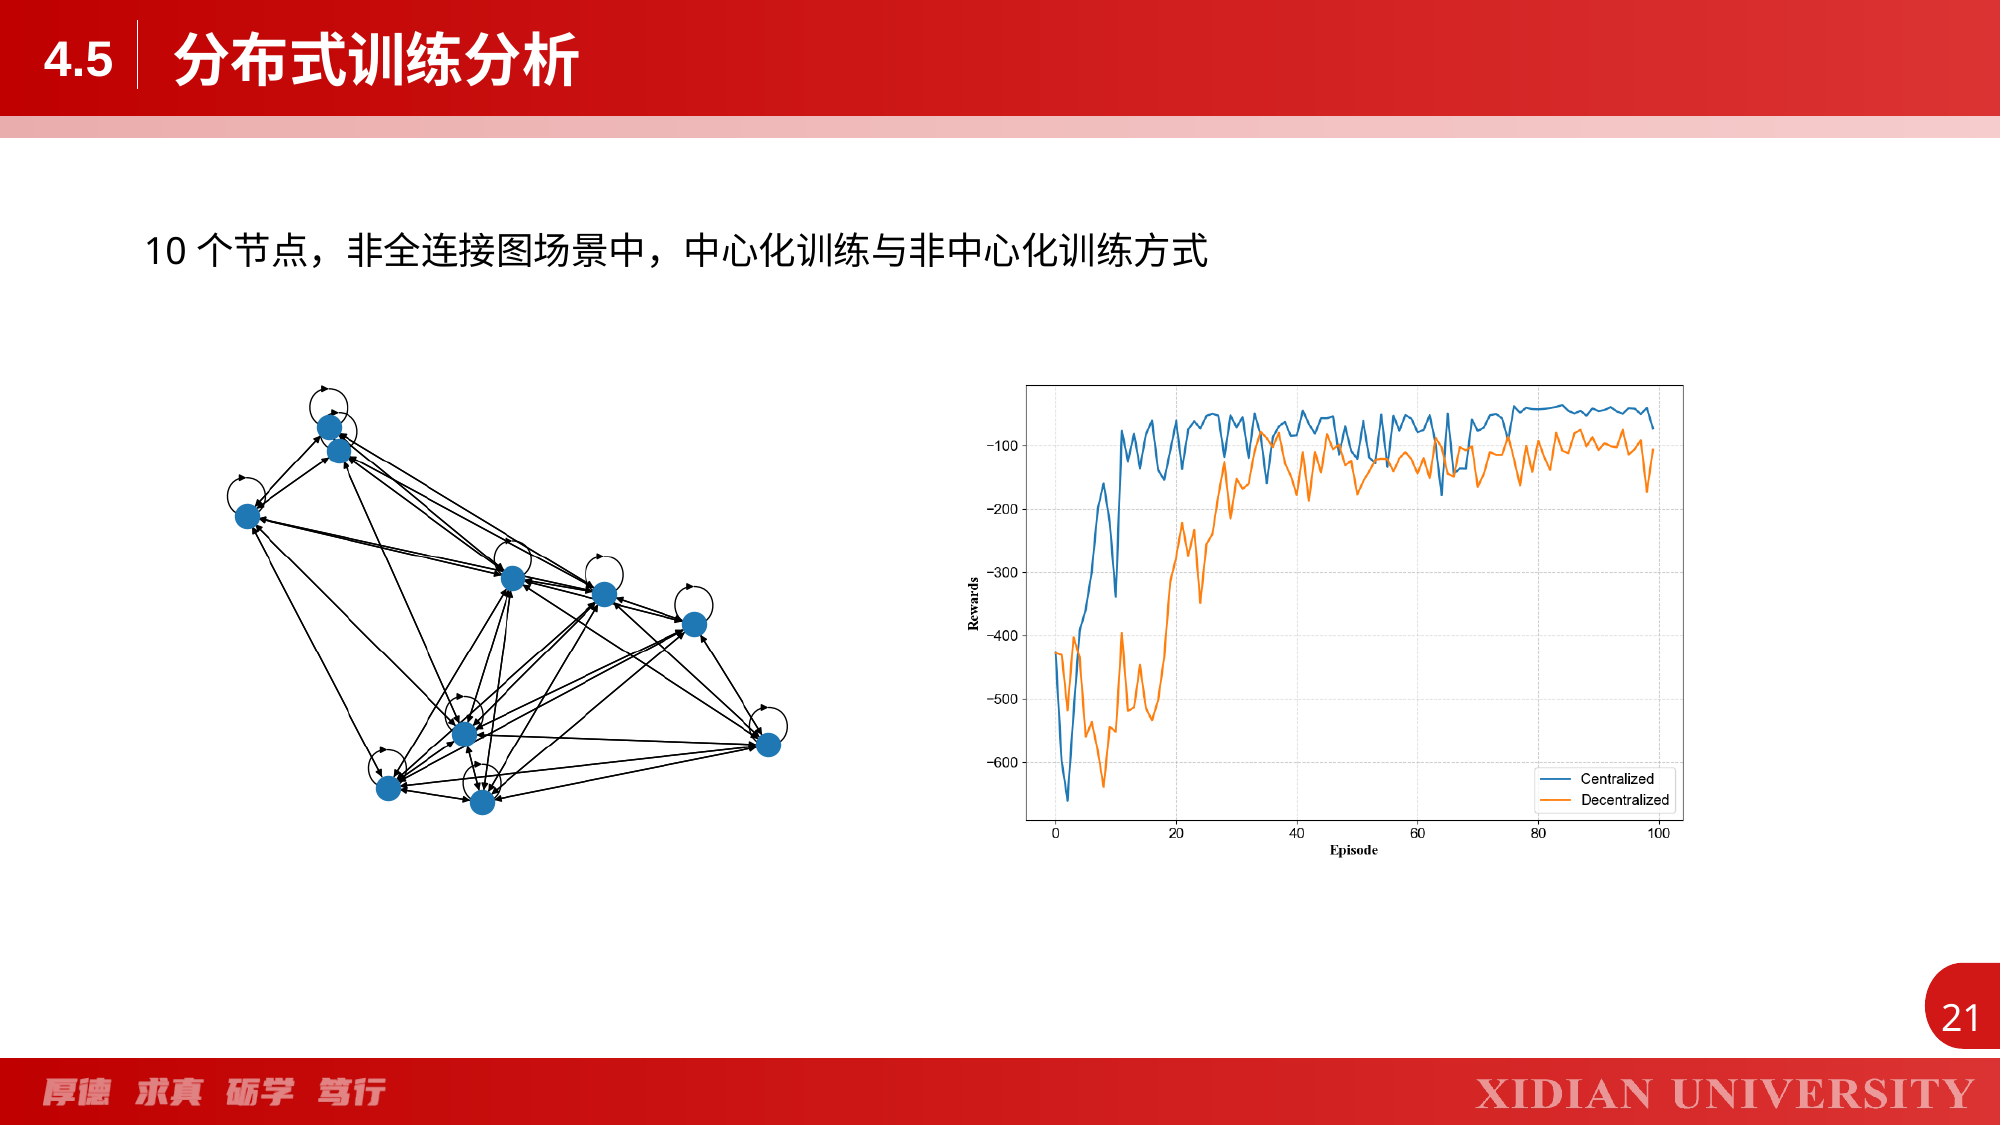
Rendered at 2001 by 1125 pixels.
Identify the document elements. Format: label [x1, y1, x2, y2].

text_box [0, 0, 2000, 1125]
picture [191, 367, 823, 842]
text_box [21, 1058, 1975, 1125]
picture [953, 367, 1698, 881]
